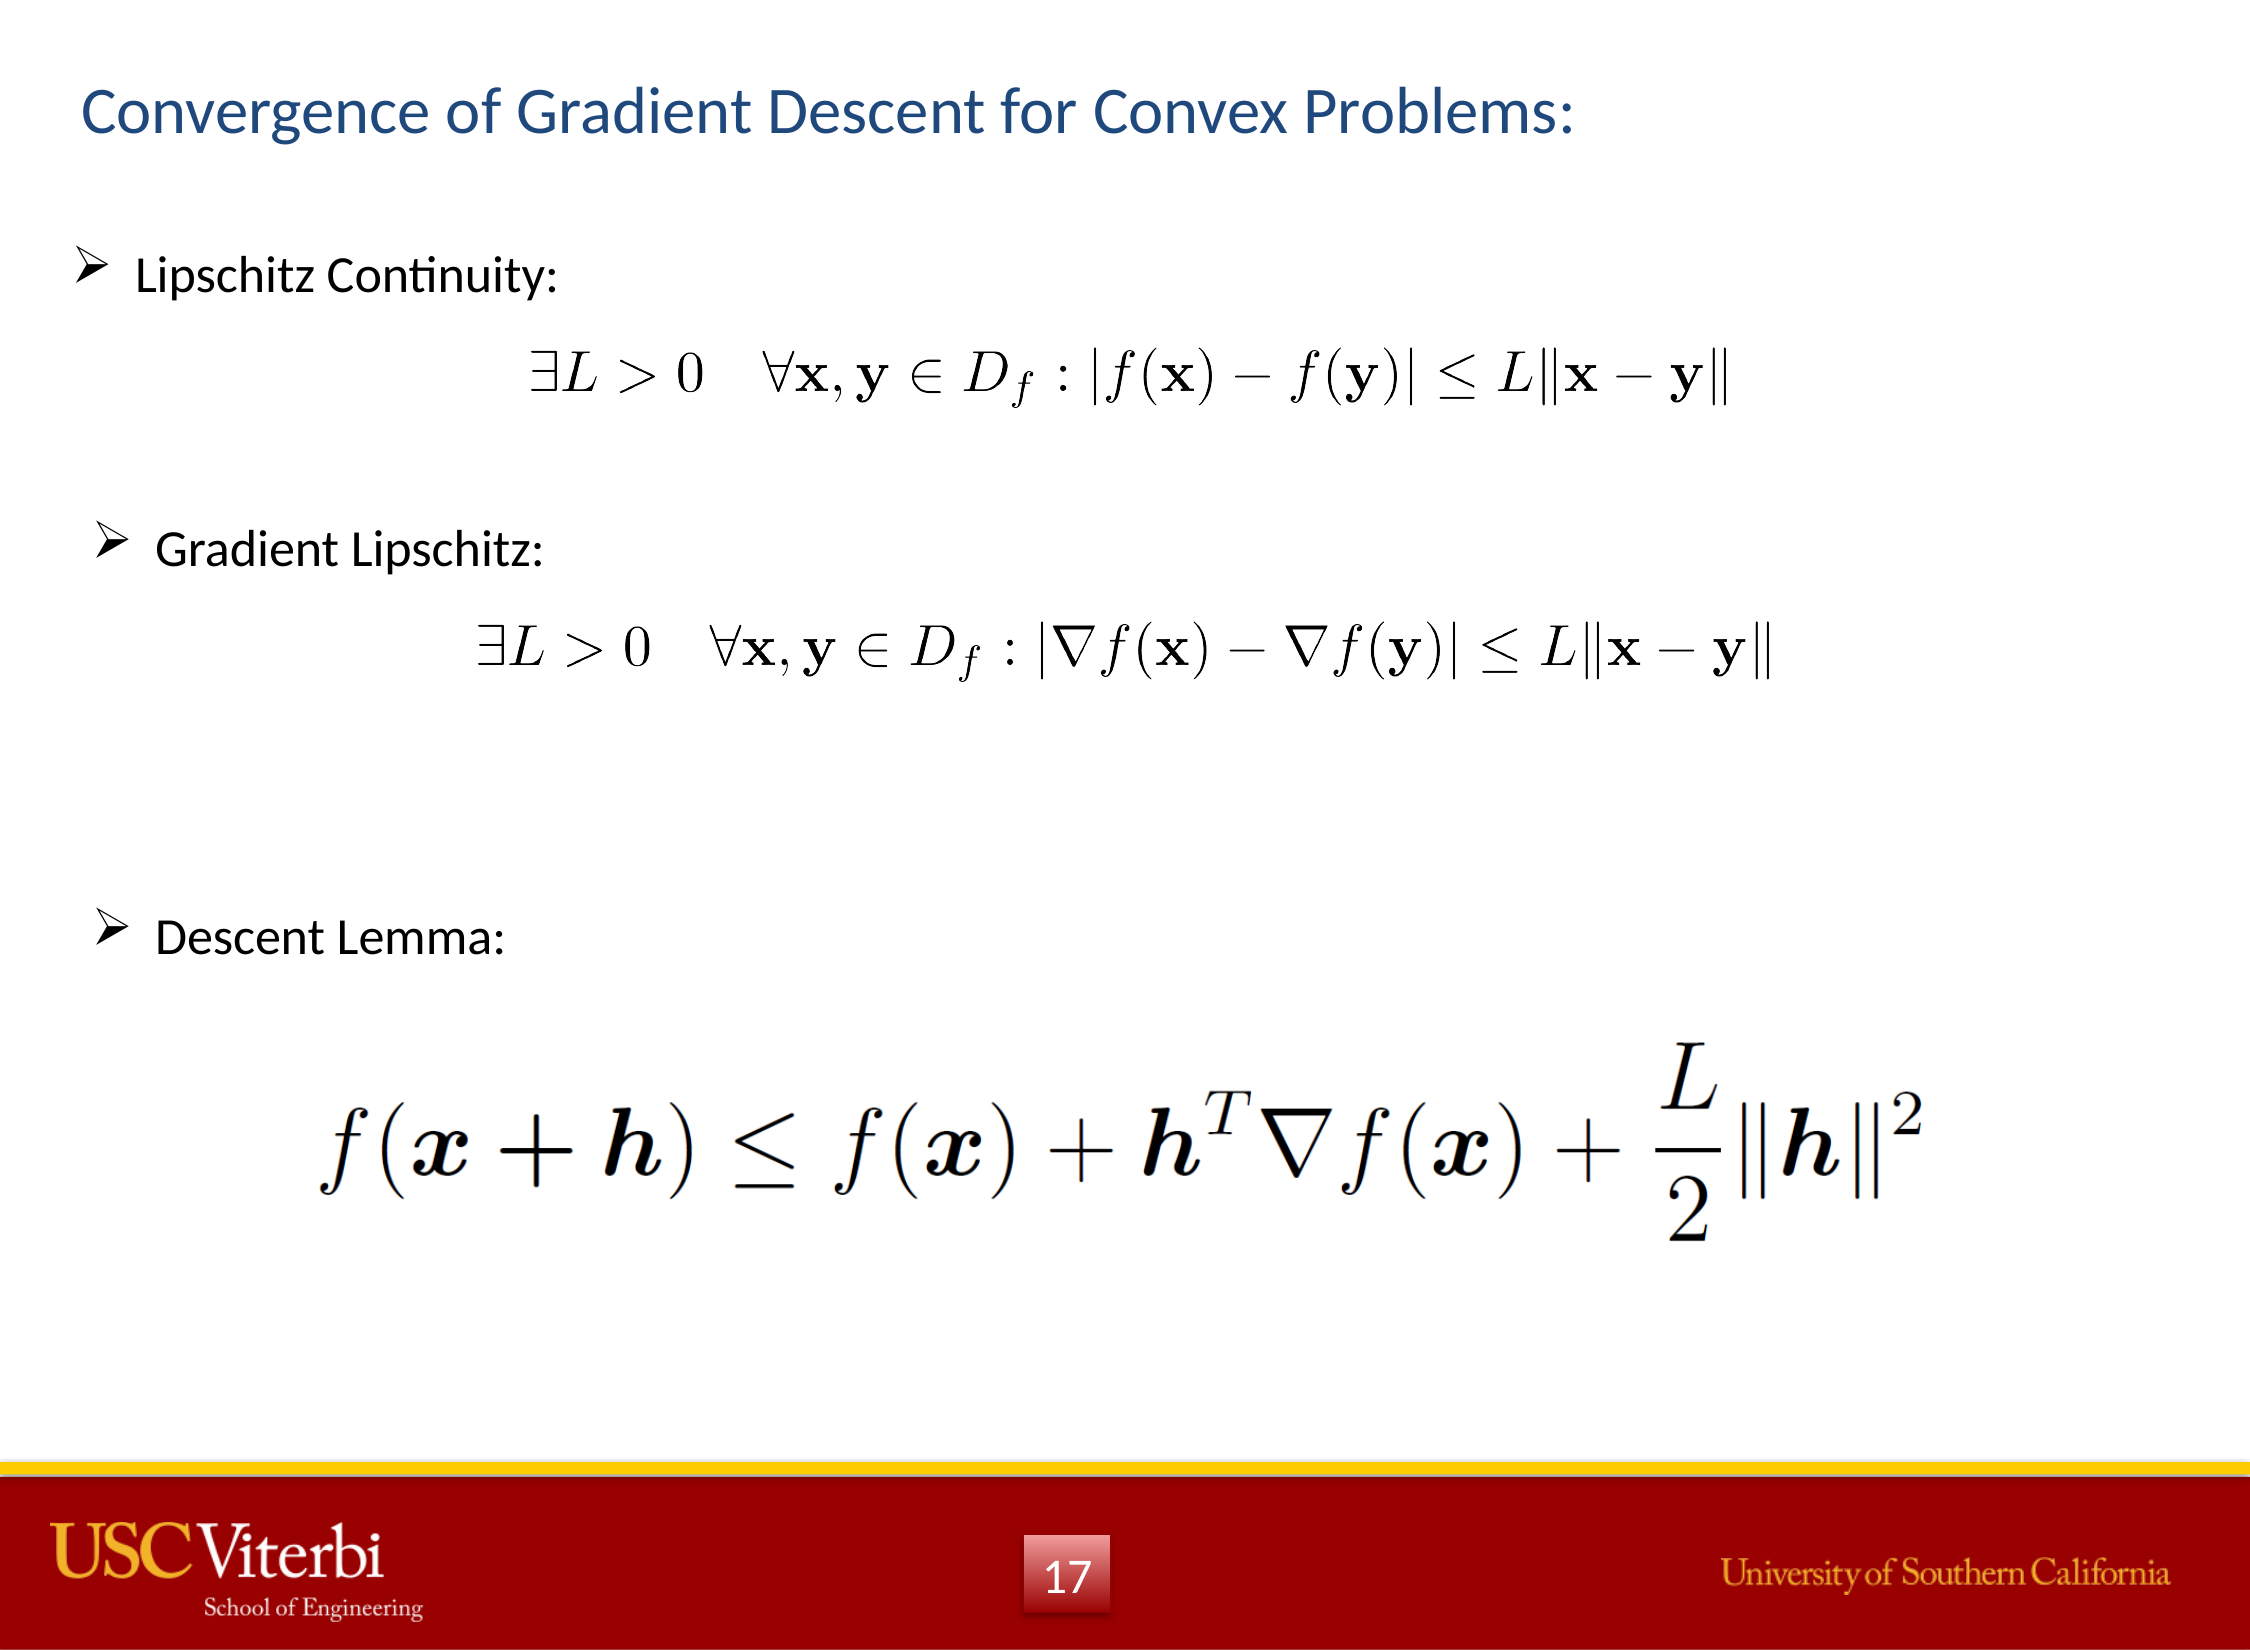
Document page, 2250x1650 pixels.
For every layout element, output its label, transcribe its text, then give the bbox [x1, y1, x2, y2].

text_box Gradient Lipschitz: [0, 448, 1362, 581]
picture [50, 1522, 424, 1622]
picture [478, 621, 1770, 682]
picture [531, 346, 1726, 408]
picture [1721, 1557, 2171, 1595]
text_box Descent Lemma: [0, 836, 1362, 969]
text_box Lipschitz Continuity: [0, 174, 1341, 307]
text_box Convergence of Gradient Descent for Convex Problems: [66, 59, 1971, 145]
text_box 17 [1023, 1534, 1112, 1613]
picture [310, 1016, 1938, 1277]
